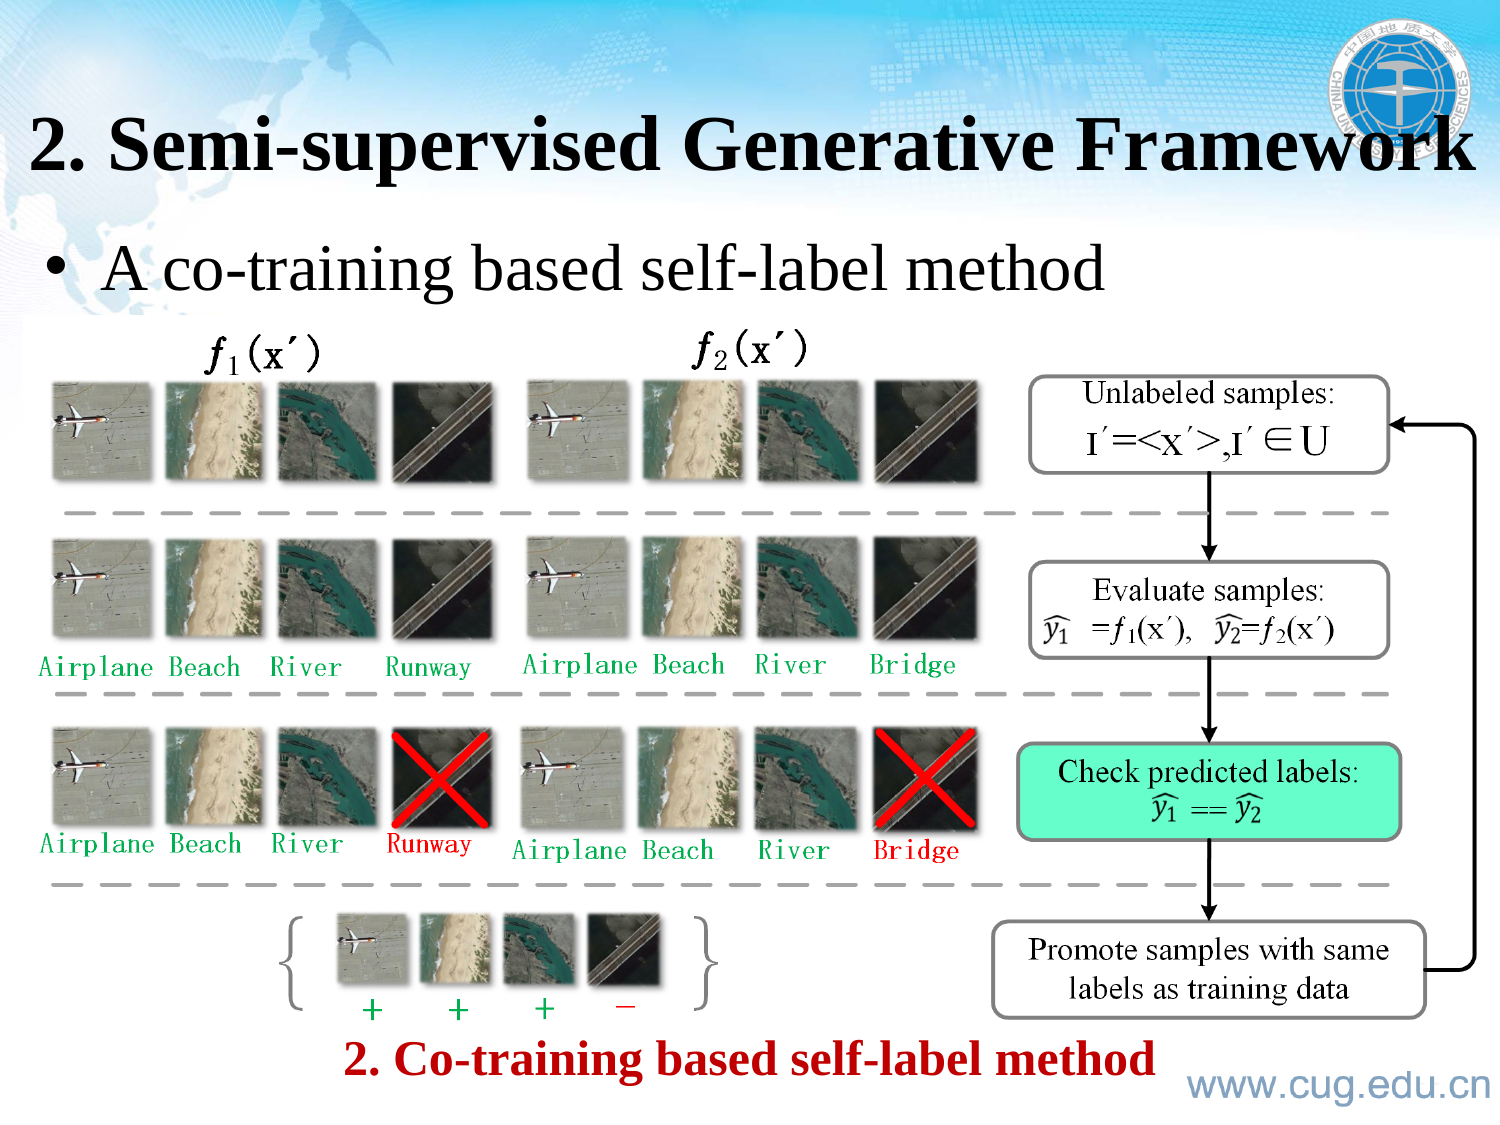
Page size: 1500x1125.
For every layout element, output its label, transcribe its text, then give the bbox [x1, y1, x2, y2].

text_box 2. Co-training based self-label method [328, 1080, 1172, 1093]
title 2. Semi-supervised Generative Framework [5, 45, 1500, 233]
picture [0, 0, 1500, 1125]
list A co-training based self-label method [29, 216, 1500, 959]
